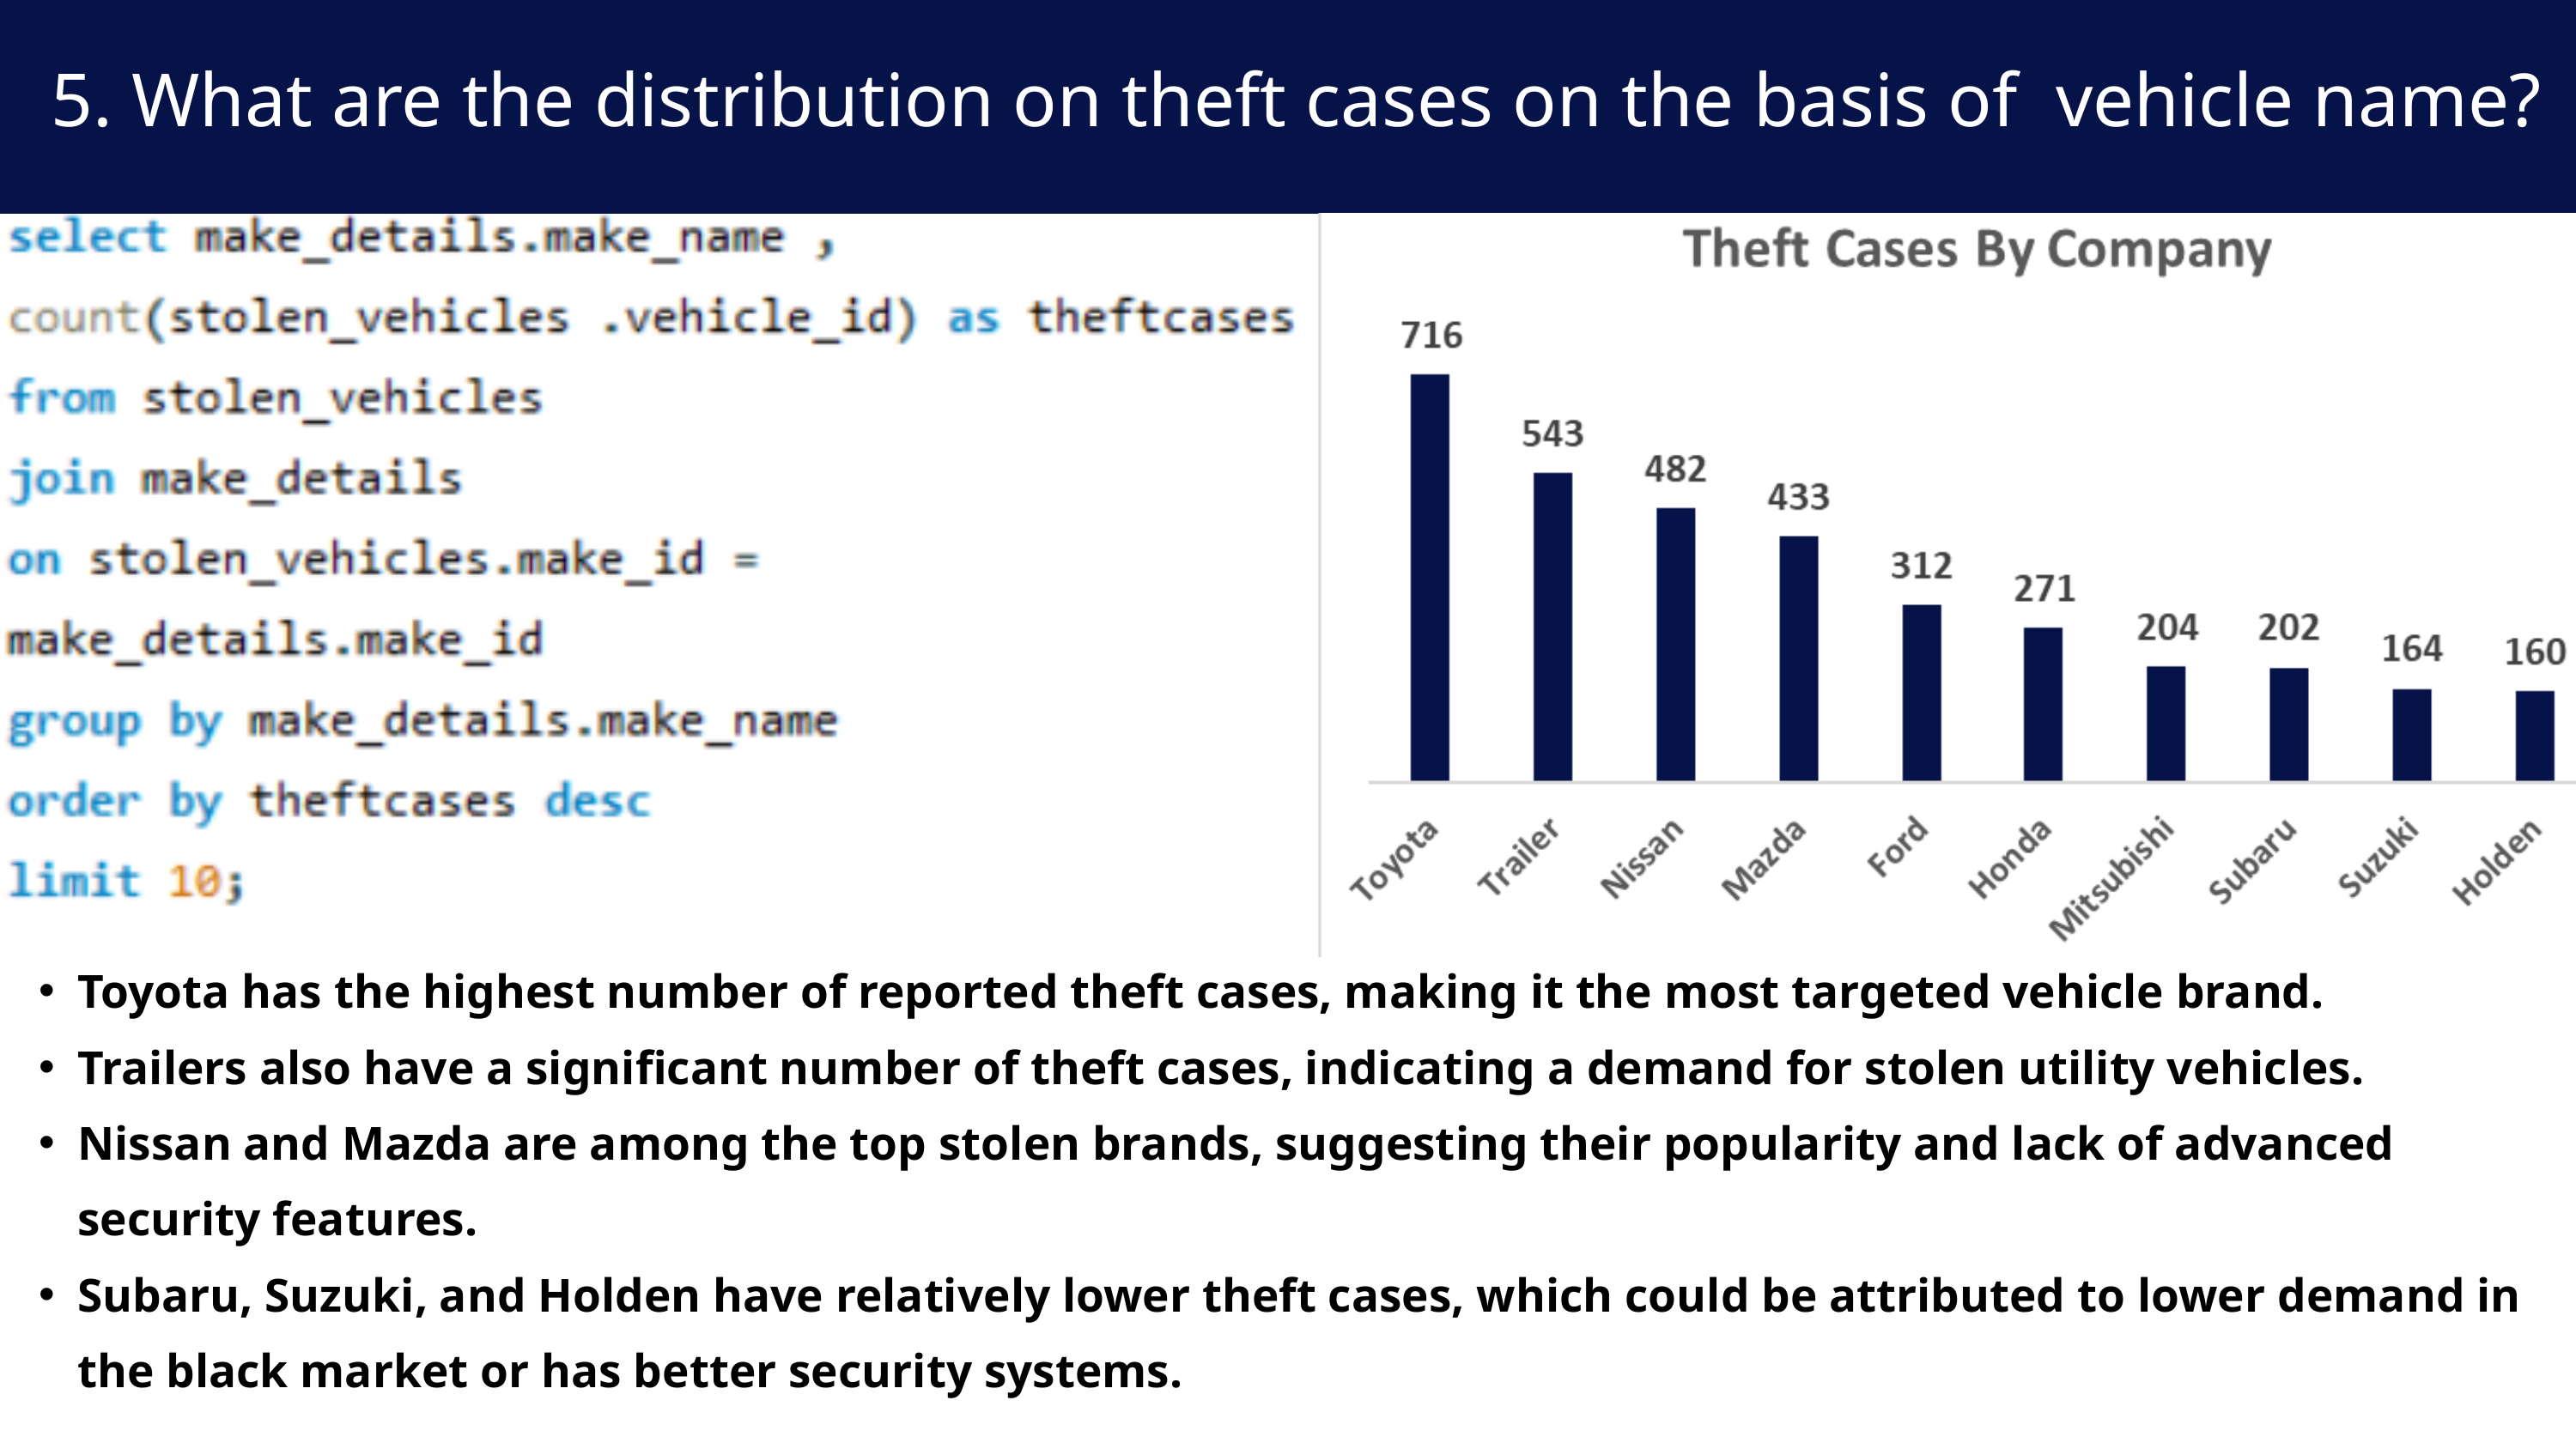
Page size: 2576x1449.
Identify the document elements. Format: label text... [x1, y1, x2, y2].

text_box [0, 0, 2576, 214]
text_box [0, 223, 1318, 922]
text_box Toyota has the highest number of reported theft cases, making it the most targeted vehicle brand. Trailers also have a significant number of theft cases, indicating a demand for stolen utility vehicles. Nissan and Mazda are among the top stolen brands, suggesting their popularity and lack of advanced security features. Subaru, Suzuki, and Holden have relatively lower theft cases, which could be attributed to lower demand in the black market or has better security systems. [0, 942, 2576, 1449]
text_box [1318, 223, 2576, 942]
